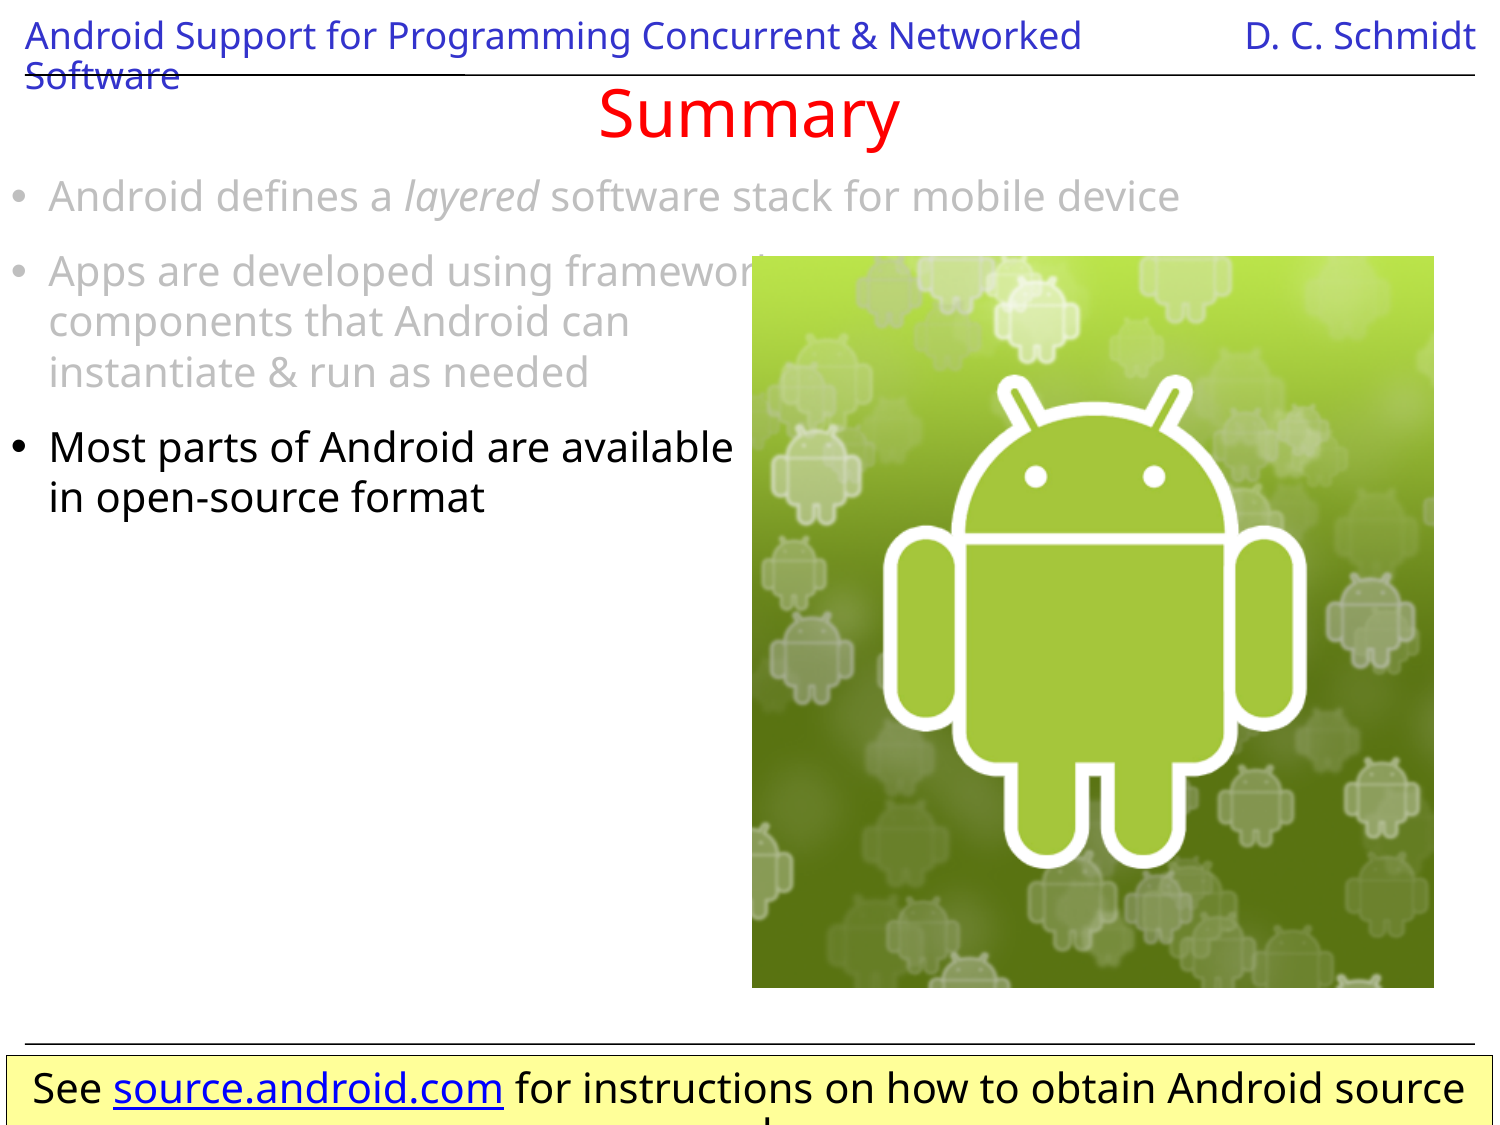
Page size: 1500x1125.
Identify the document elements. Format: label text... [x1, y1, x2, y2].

text_box [2, 1048, 1500, 1125]
picture [752, 256, 1434, 988]
text_box See source.android.com for instructions on how to obtain Android source code [6, 1055, 1493, 1125]
title Summary [24, 79, 1476, 143]
text_box Android defines a layered software stack for mobile device Apps are developed using framework components that Android can instantiate & run as needed Most parts of Android are available in open-source format [0, 162, 1459, 603]
